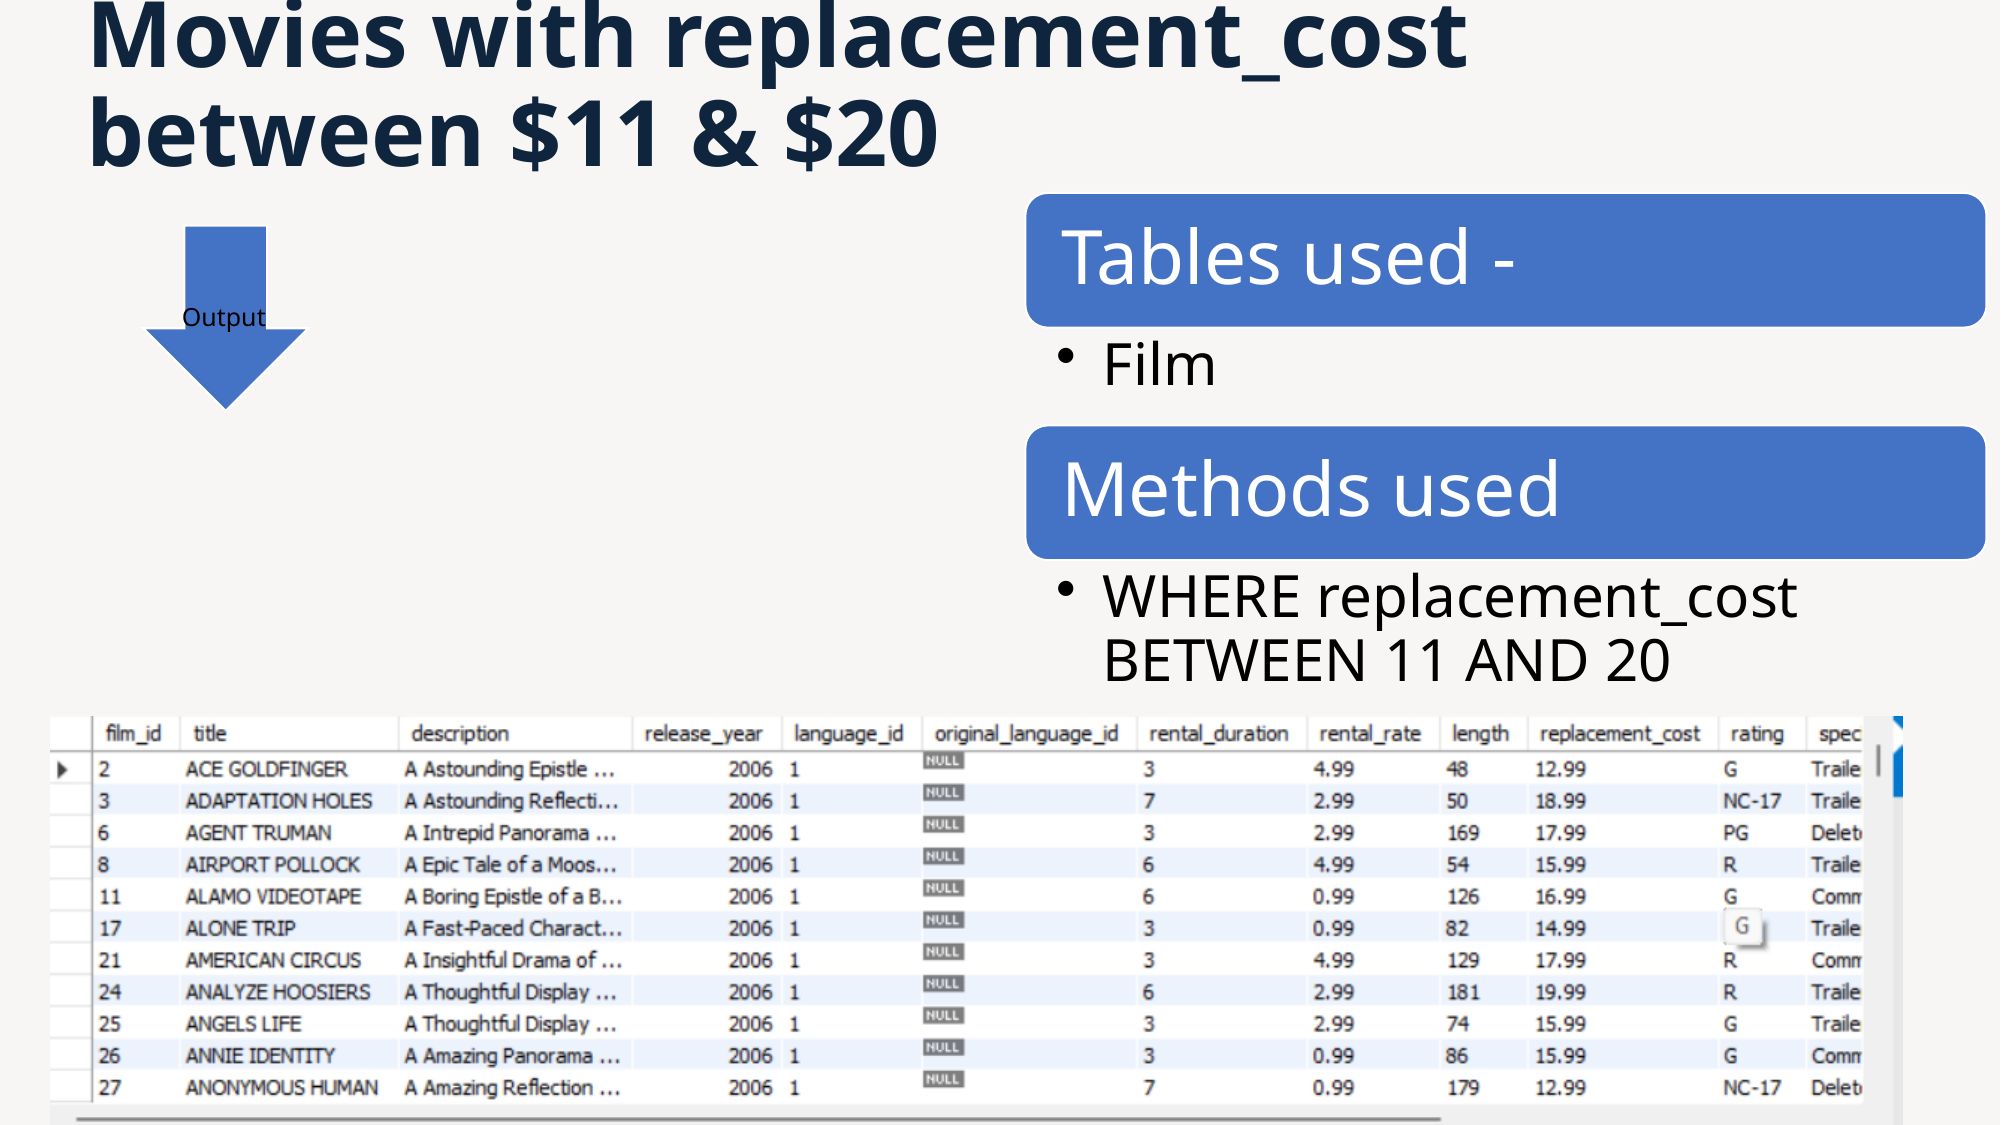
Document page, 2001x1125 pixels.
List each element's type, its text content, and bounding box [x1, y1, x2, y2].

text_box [133, 234, 319, 403]
title Movies with replacement_cost between $11 & $20 [71, 51, 1797, 235]
picture [50, 716, 1903, 1125]
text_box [1025, 189, 1987, 698]
